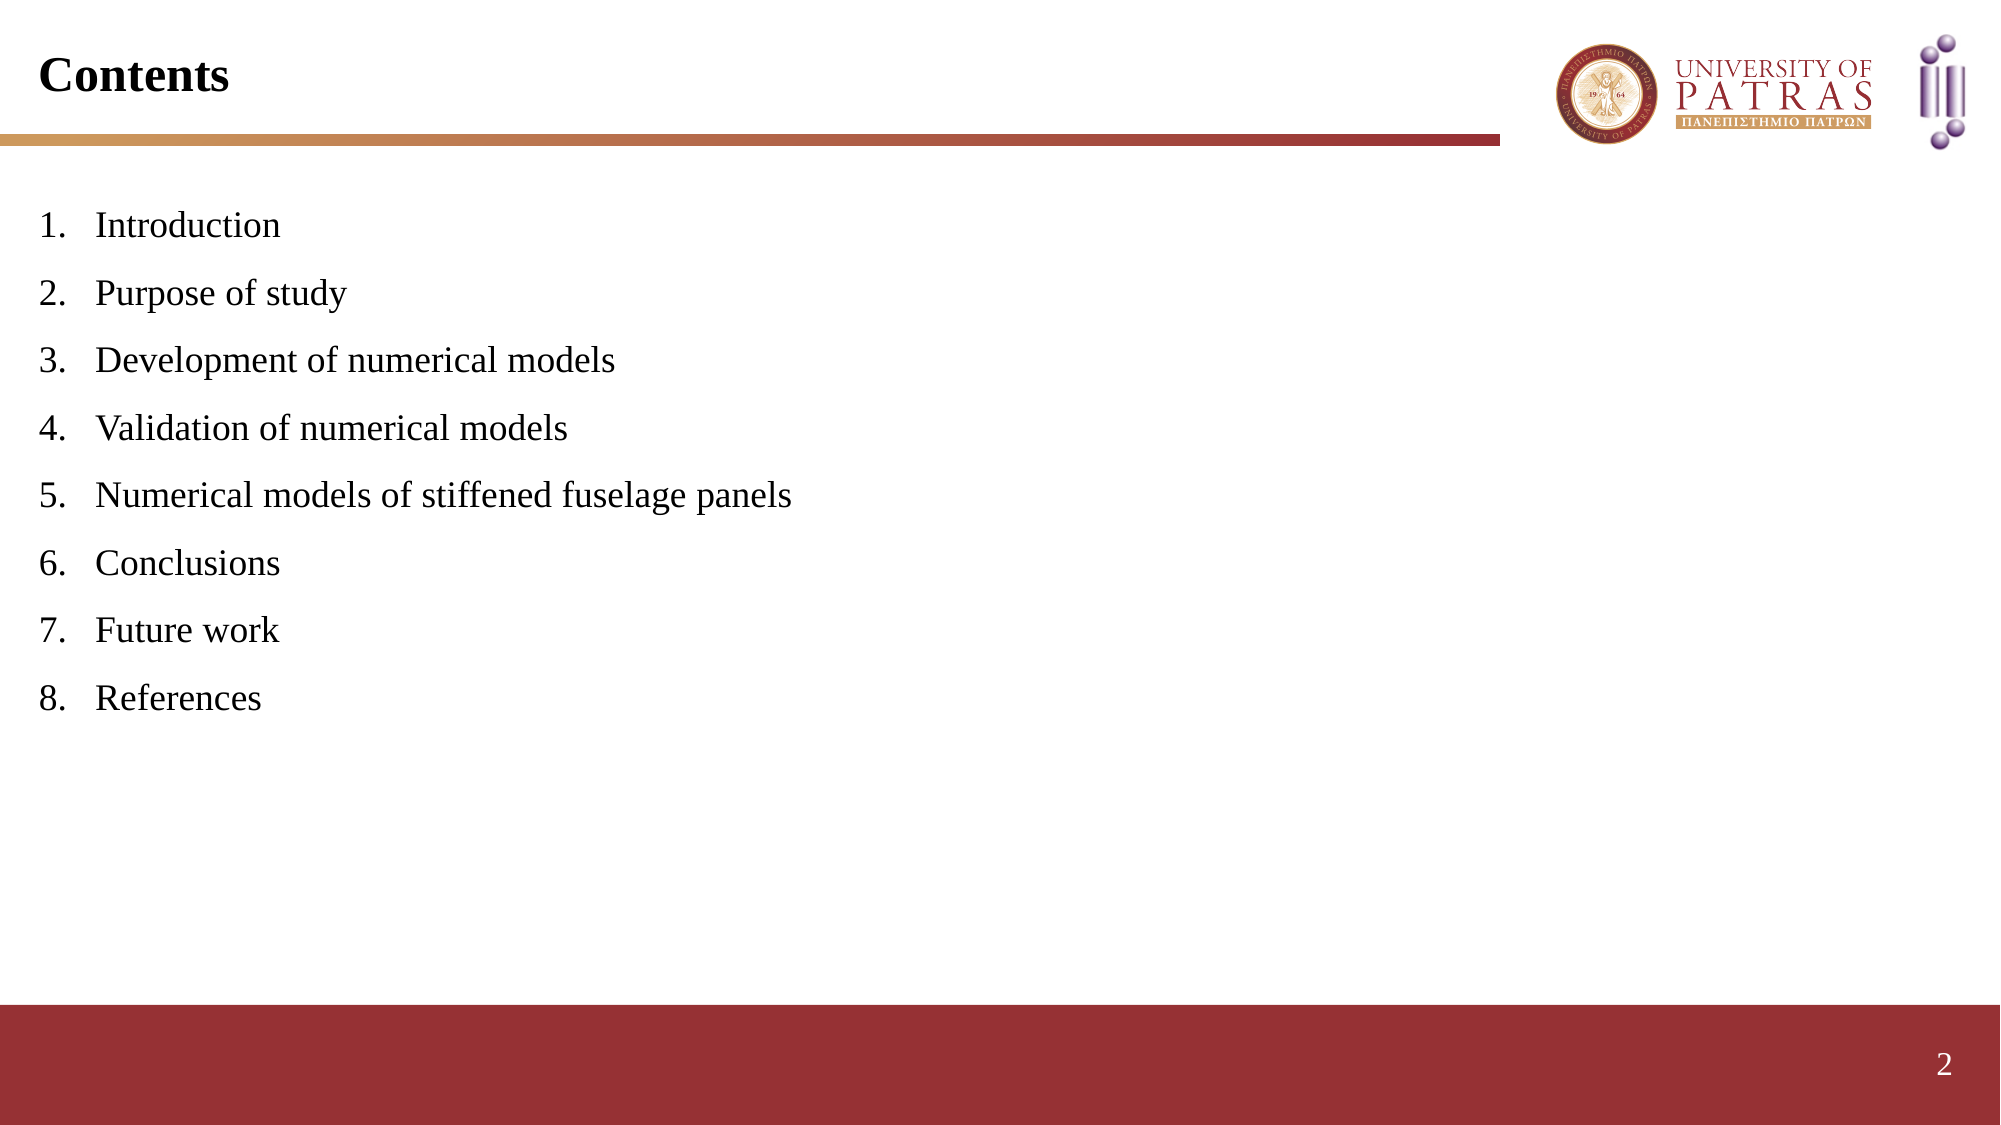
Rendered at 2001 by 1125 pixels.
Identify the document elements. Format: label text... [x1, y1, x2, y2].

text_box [0, 1004, 2000, 1125]
text_box [0, 134, 1500, 146]
text_box Introduction Purpose of study Development of numerical models Validation of numerical models Numerical models of stiffened fuselage panels Conclusions Future work References [24, 170, 937, 726]
text_box Contents [24, 34, 358, 110]
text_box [1546, 34, 1972, 154]
